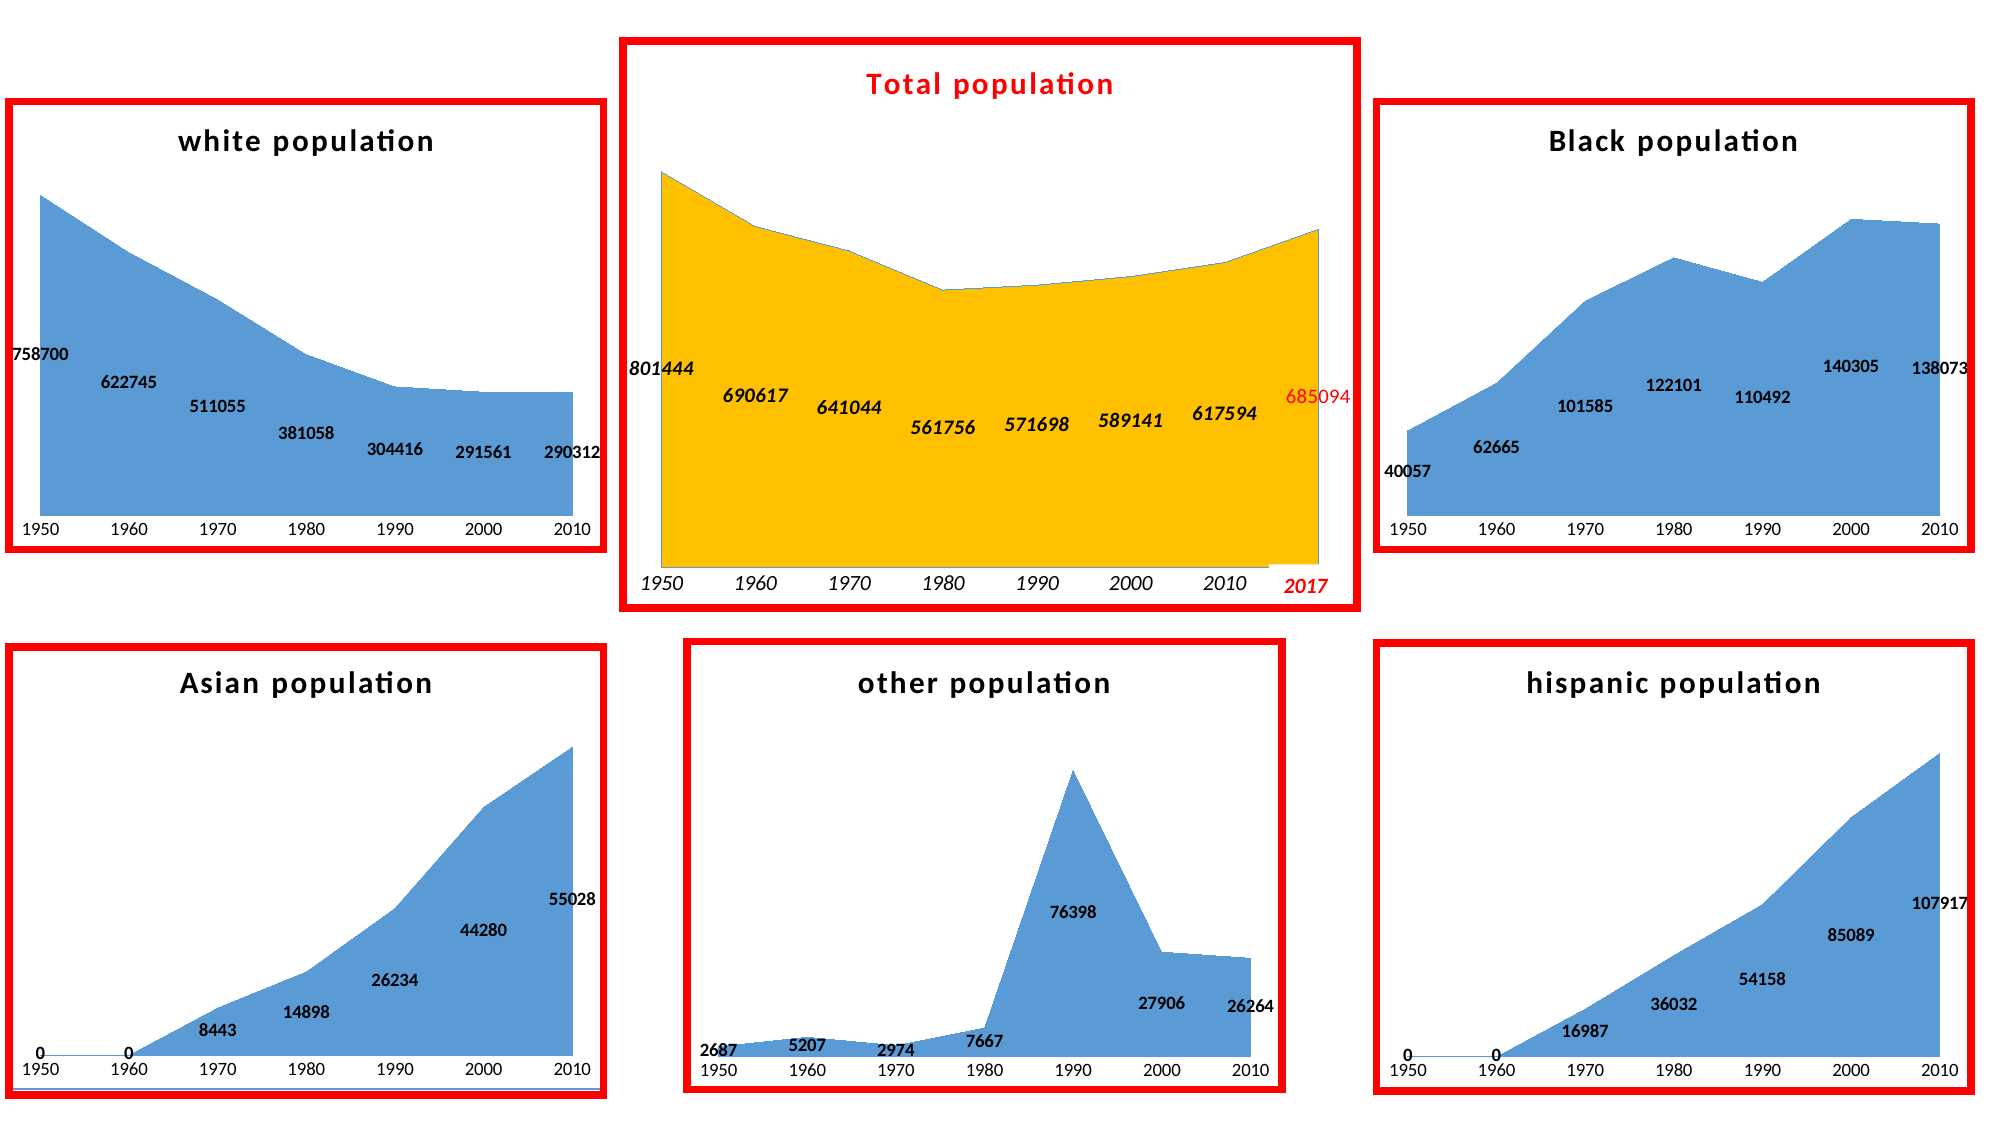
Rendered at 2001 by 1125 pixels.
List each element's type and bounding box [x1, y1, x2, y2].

chart [8, 101, 604, 550]
text_box [8, 646, 605, 1096]
chart [8, 642, 604, 1090]
chart [622, 40, 1358, 611]
chart [1376, 101, 1972, 550]
chart [687, 642, 1282, 1092]
chart [1376, 642, 1972, 1092]
